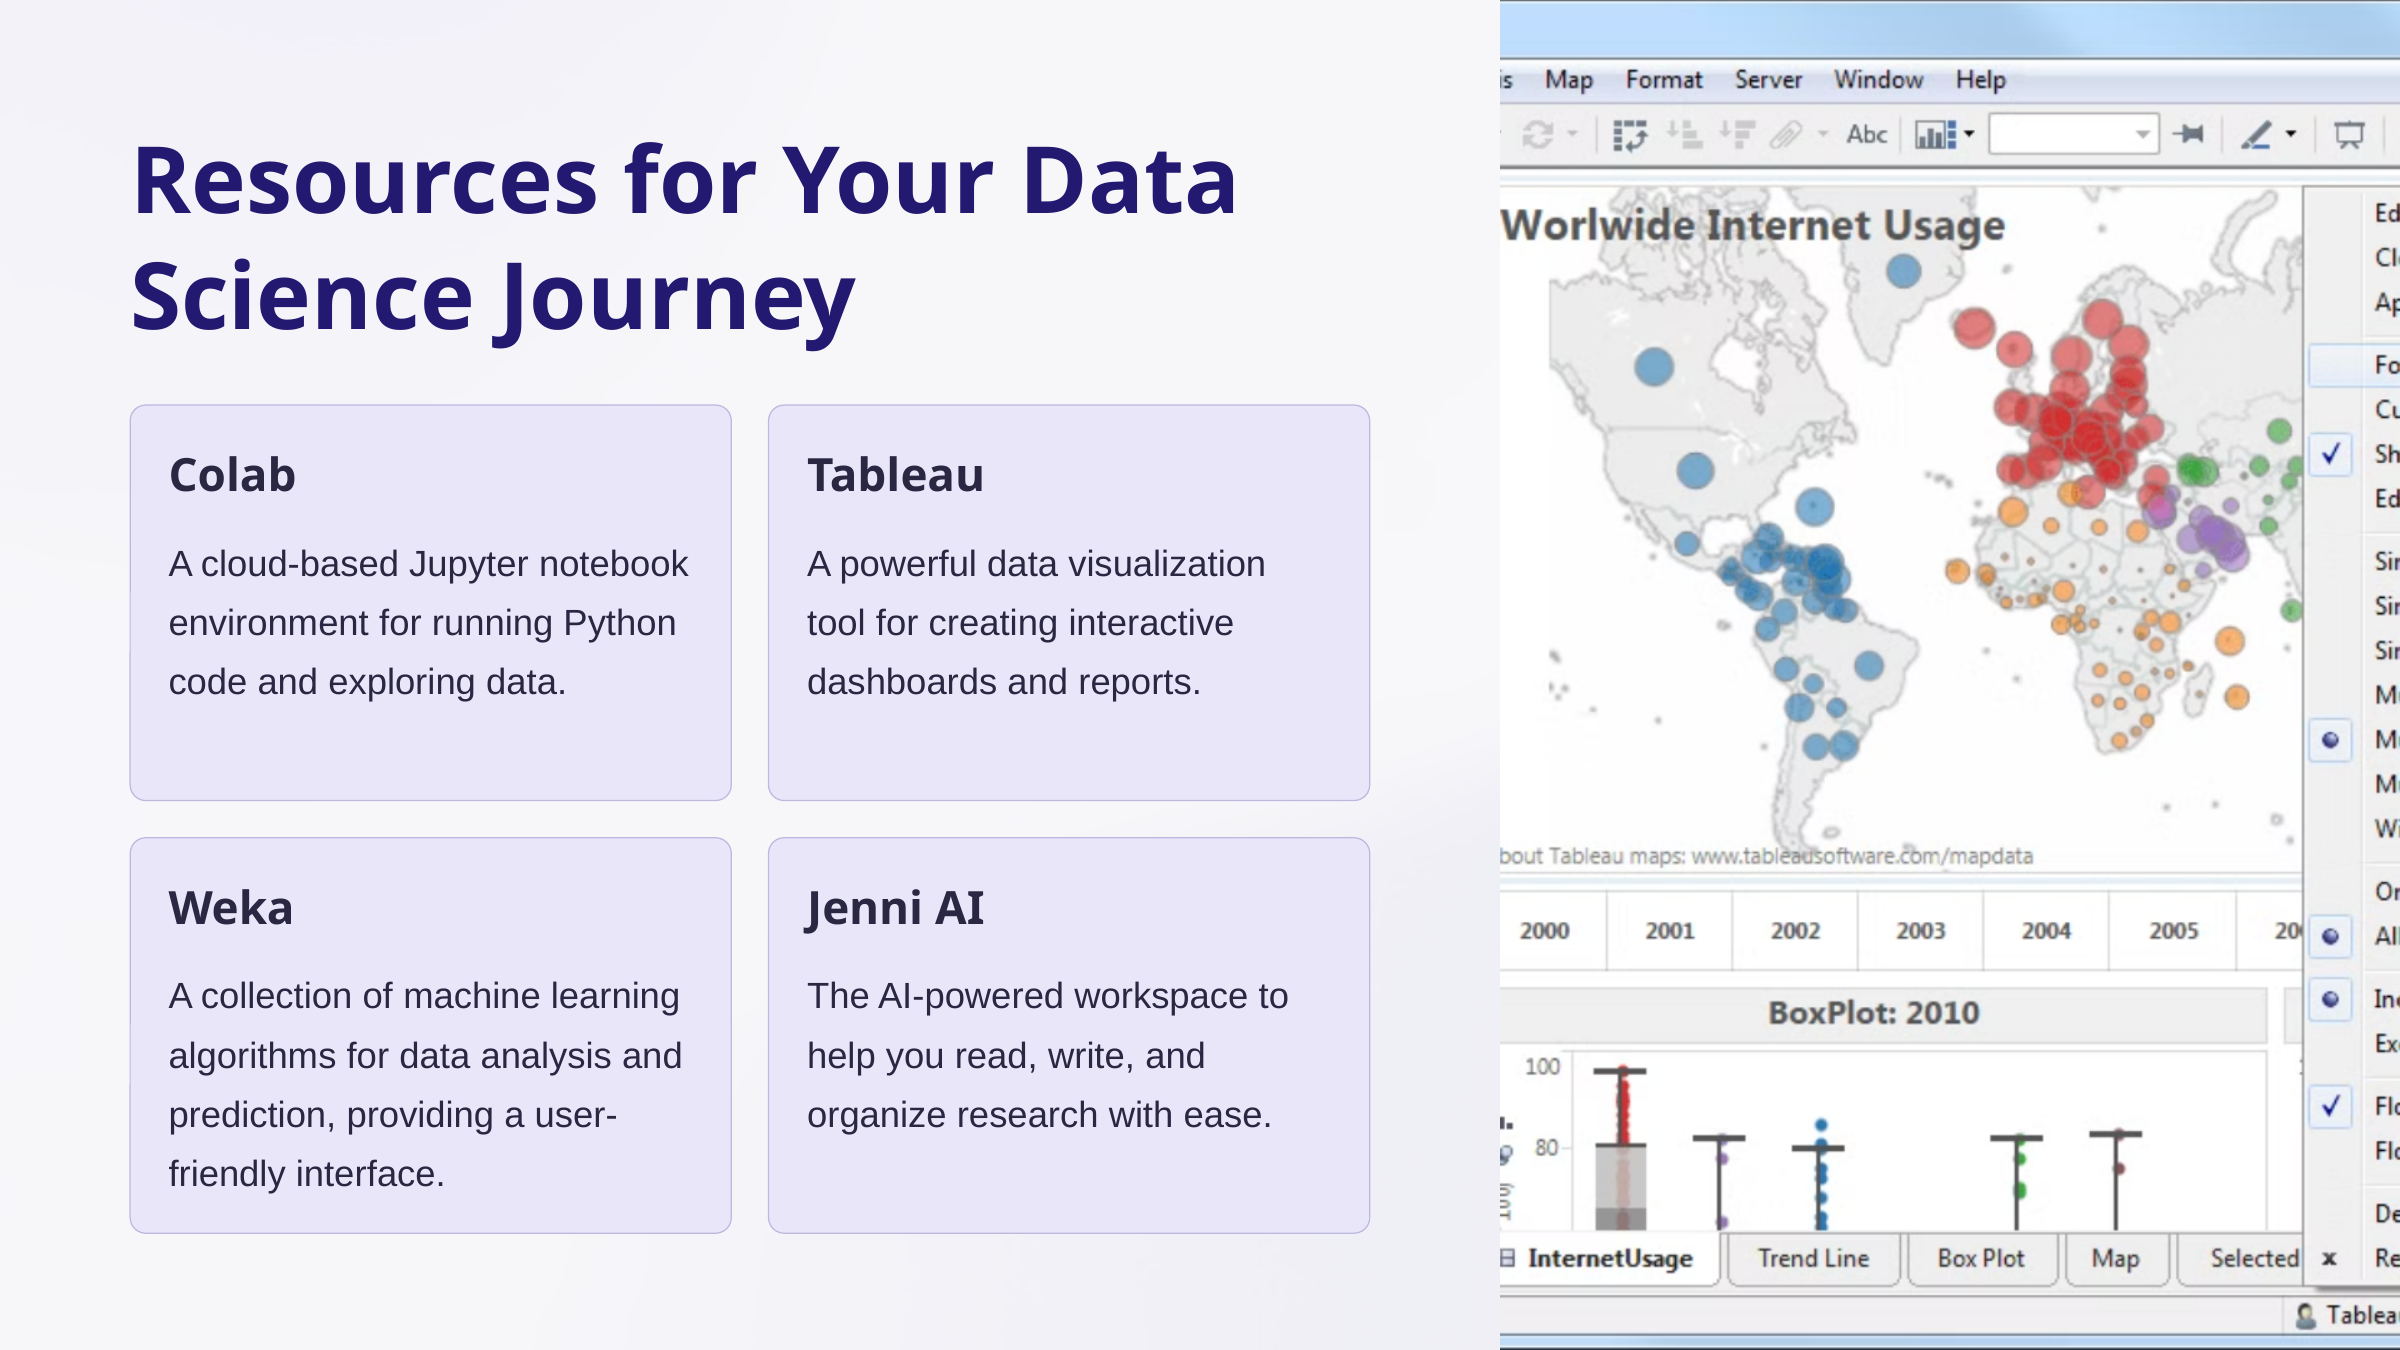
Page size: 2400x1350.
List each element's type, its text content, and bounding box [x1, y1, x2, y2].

text_box A cloud-based Jupyter notebook environment for running Python code and exploring data. [168, 523, 693, 762]
text_box Tableau [806, 443, 1273, 502]
text_box [768, 404, 1370, 801]
text_box Jenni AI [806, 876, 1273, 935]
text_box [130, 837, 732, 1234]
text_box [768, 837, 1370, 1234]
text_box A collection of machine learning algorithms for data analysis and prediction, providing a user-friendly interface. [168, 956, 693, 1195]
text_box Weka [168, 876, 634, 935]
text_box Colab [168, 443, 634, 502]
text_box Resources for Your Data Science Journey [130, 116, 1370, 350]
text_box A powerful data visualization tool for creating interactive dashboards and reports. [806, 523, 1332, 703]
text_box The AI-powered workspace to help you read, write, and organize research with ease. [806, 956, 1332, 1136]
text_box [130, 404, 732, 801]
picture [1499, 0, 2400, 1350]
